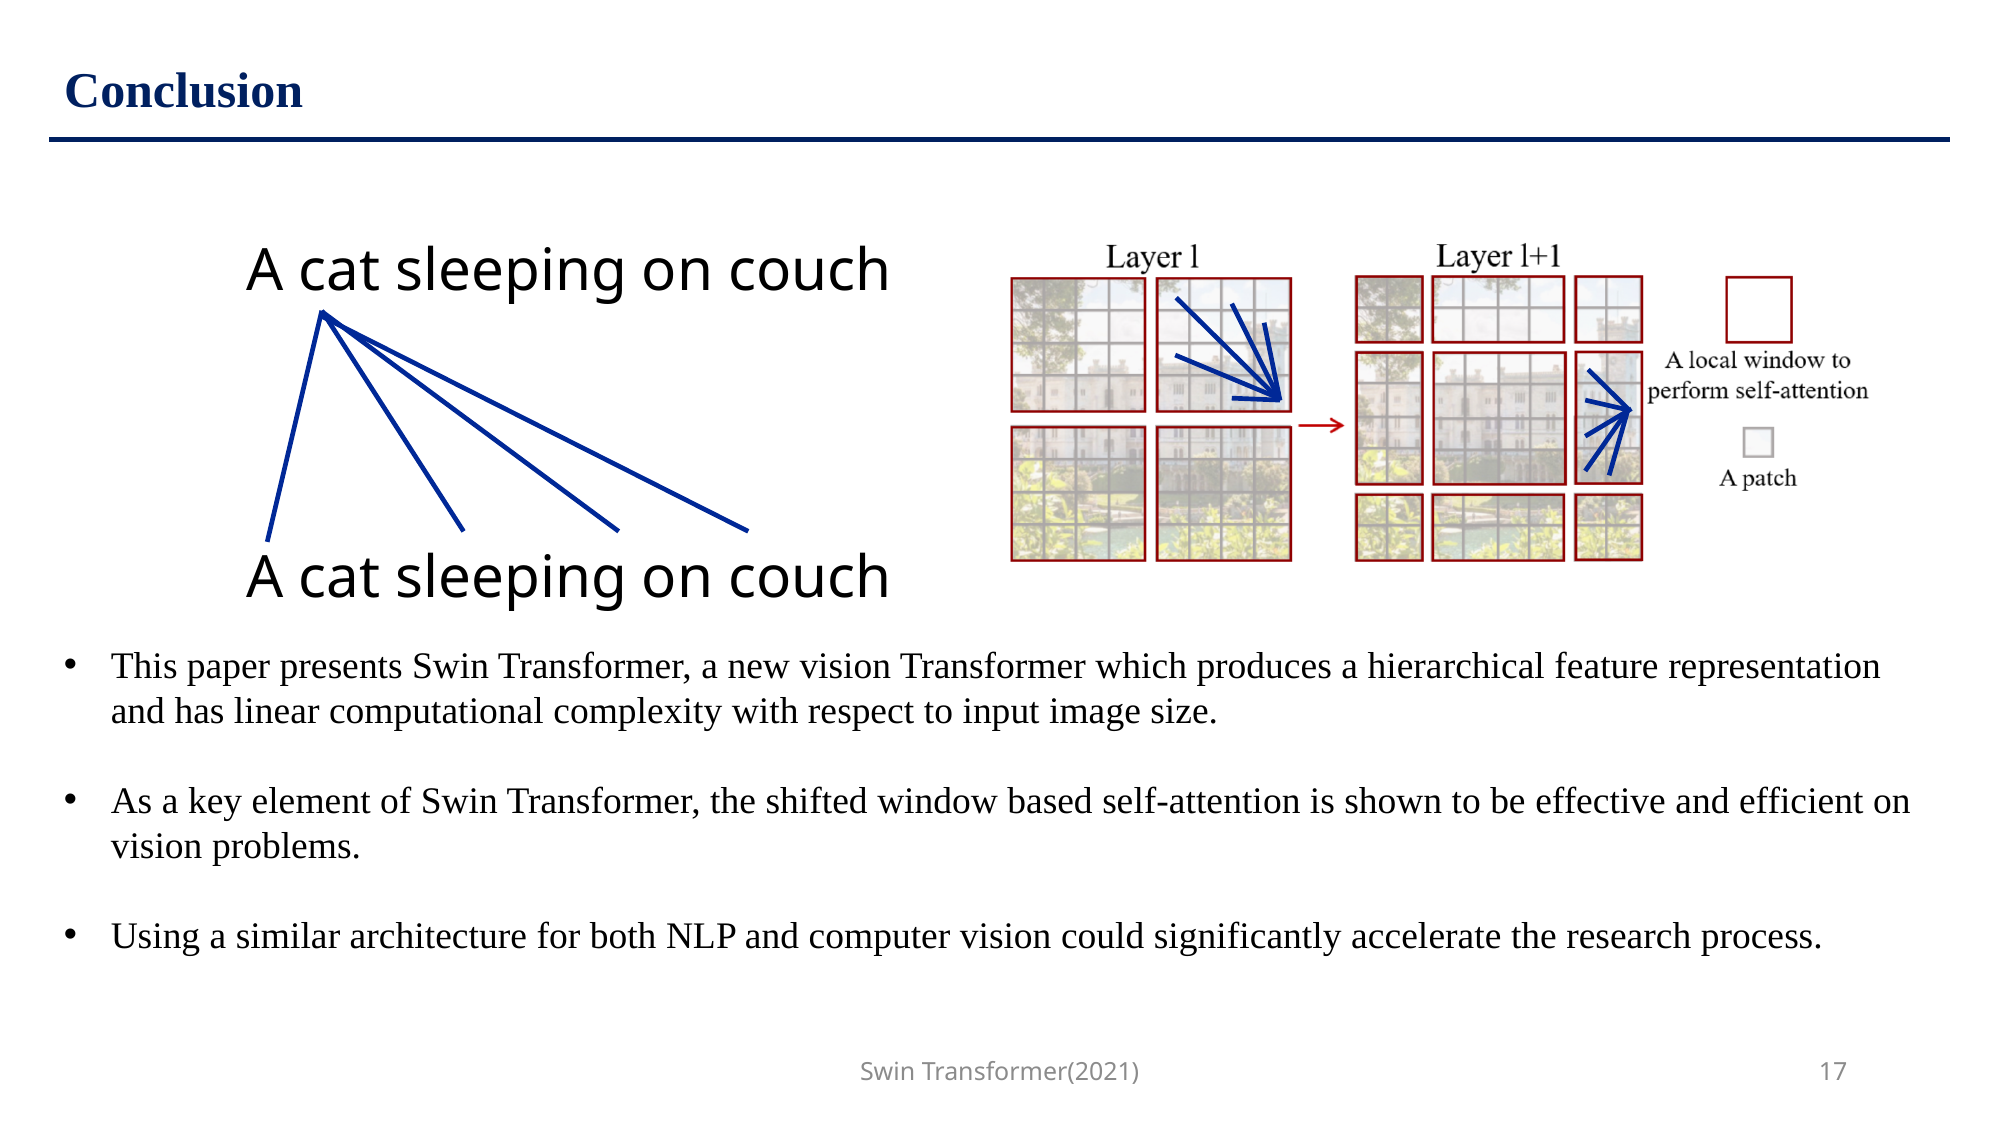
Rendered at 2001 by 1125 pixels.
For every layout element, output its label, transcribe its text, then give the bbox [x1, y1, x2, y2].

text_box A cat sleeping on couch [231, 224, 978, 310]
footer Swin Transformer(2021) [662, 1042, 1338, 1103]
text_box A cat sleeping on couch [231, 531, 1057, 617]
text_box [978, 207, 1928, 577]
text_box This paper presents Swin Transformer, a new vision Transformer which produces a hierarchical feature representation and has linear computational complexity with respect to input image size. As a key element of Swin Transformer, the shifted window based self-attention is shown to be effective and efficient on vision problems. Using a similar architecture for both NLP and computer vision could significantly accelerate the research process. [48, 138, 1951, 1002]
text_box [267, 310, 749, 542]
title Conclusion [49, 43, 1950, 137]
slide_number 17 [1412, 1042, 1863, 1103]
